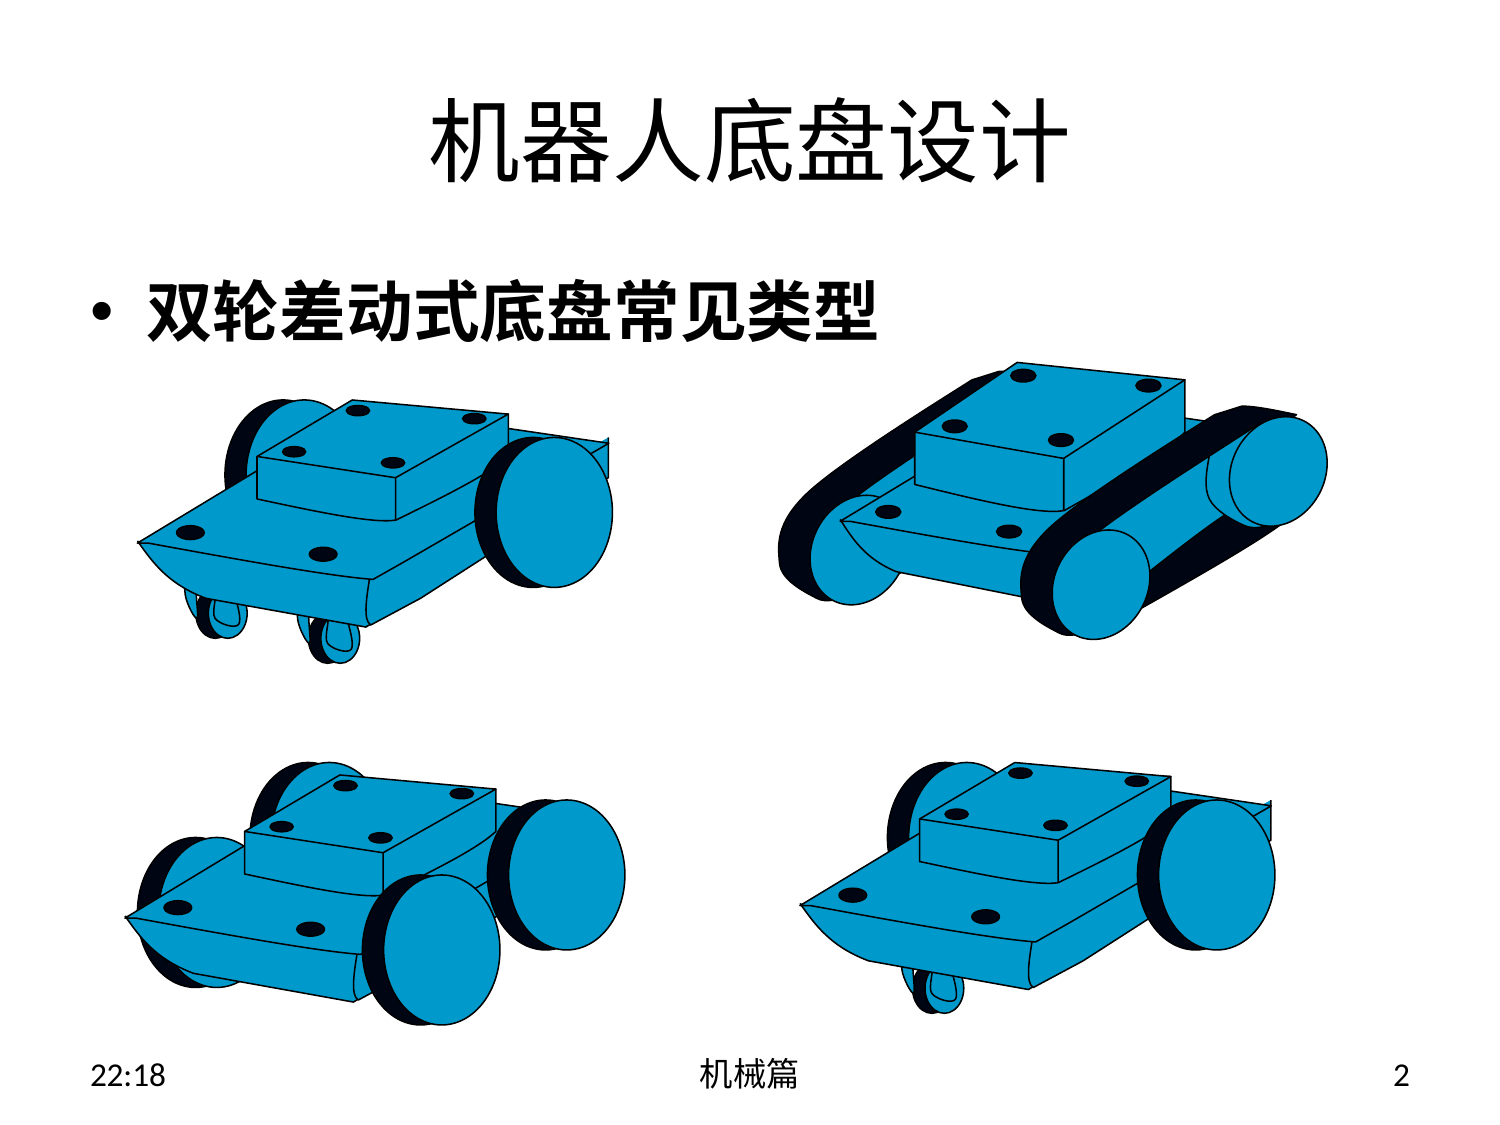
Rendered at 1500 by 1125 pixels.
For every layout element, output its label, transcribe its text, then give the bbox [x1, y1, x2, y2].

footer 机械篇 [512, 1042, 988, 1103]
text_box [799, 762, 1276, 1014]
title 机器人底盘设计 [75, 45, 1425, 233]
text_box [124, 762, 626, 1026]
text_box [137, 399, 613, 664]
slide_number 2 [1074, 1042, 1425, 1103]
list 双轮差动式底盘常见类型 [75, 262, 1425, 1005]
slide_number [75, 1042, 425, 1103]
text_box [774, 362, 1326, 642]
